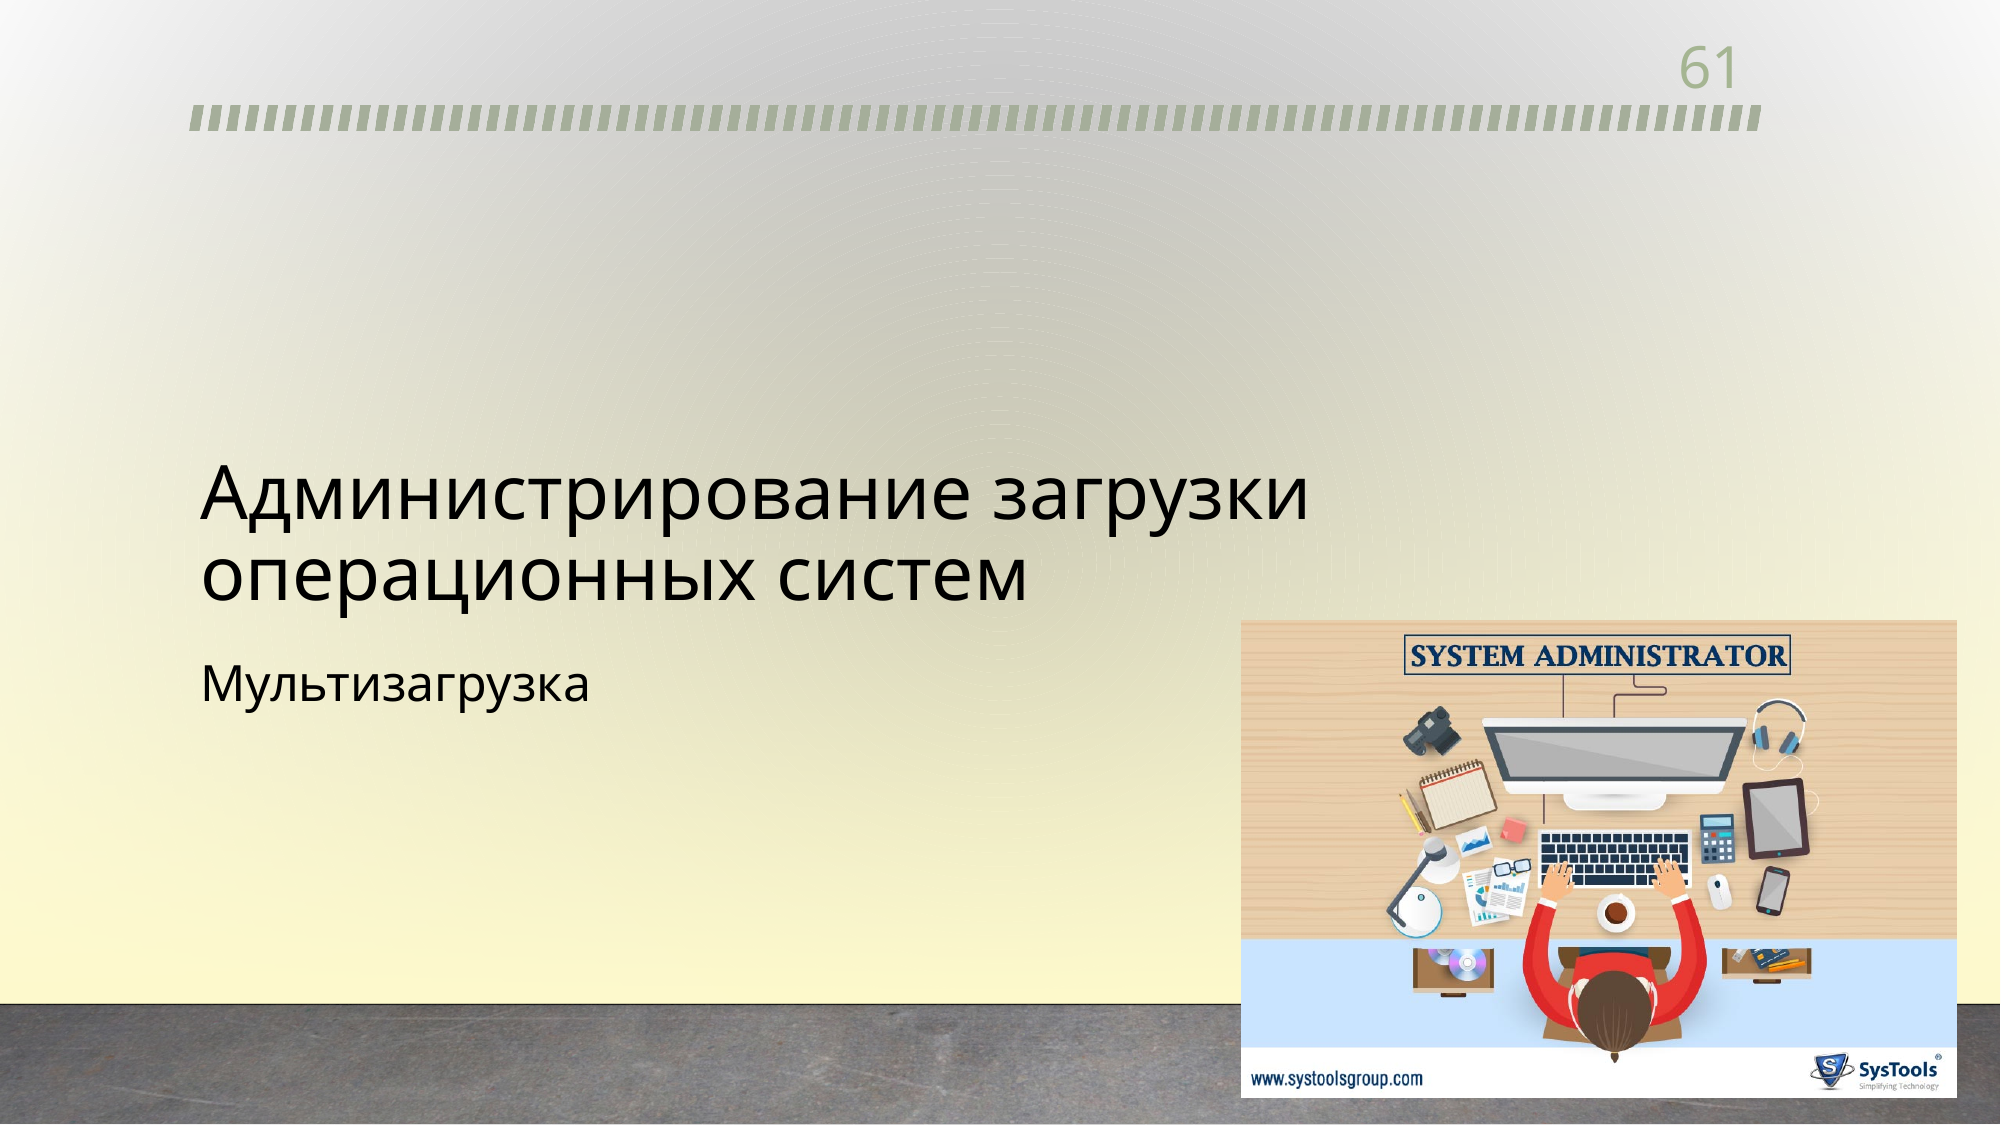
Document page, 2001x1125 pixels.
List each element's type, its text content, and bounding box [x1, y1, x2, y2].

list Мультизагрузка [185, 624, 1241, 791]
picture [0, 620, 2000, 1124]
slide_number 61 [1626, 22, 1760, 106]
title Администрирование загрузки операционных систем [185, 288, 1600, 624]
